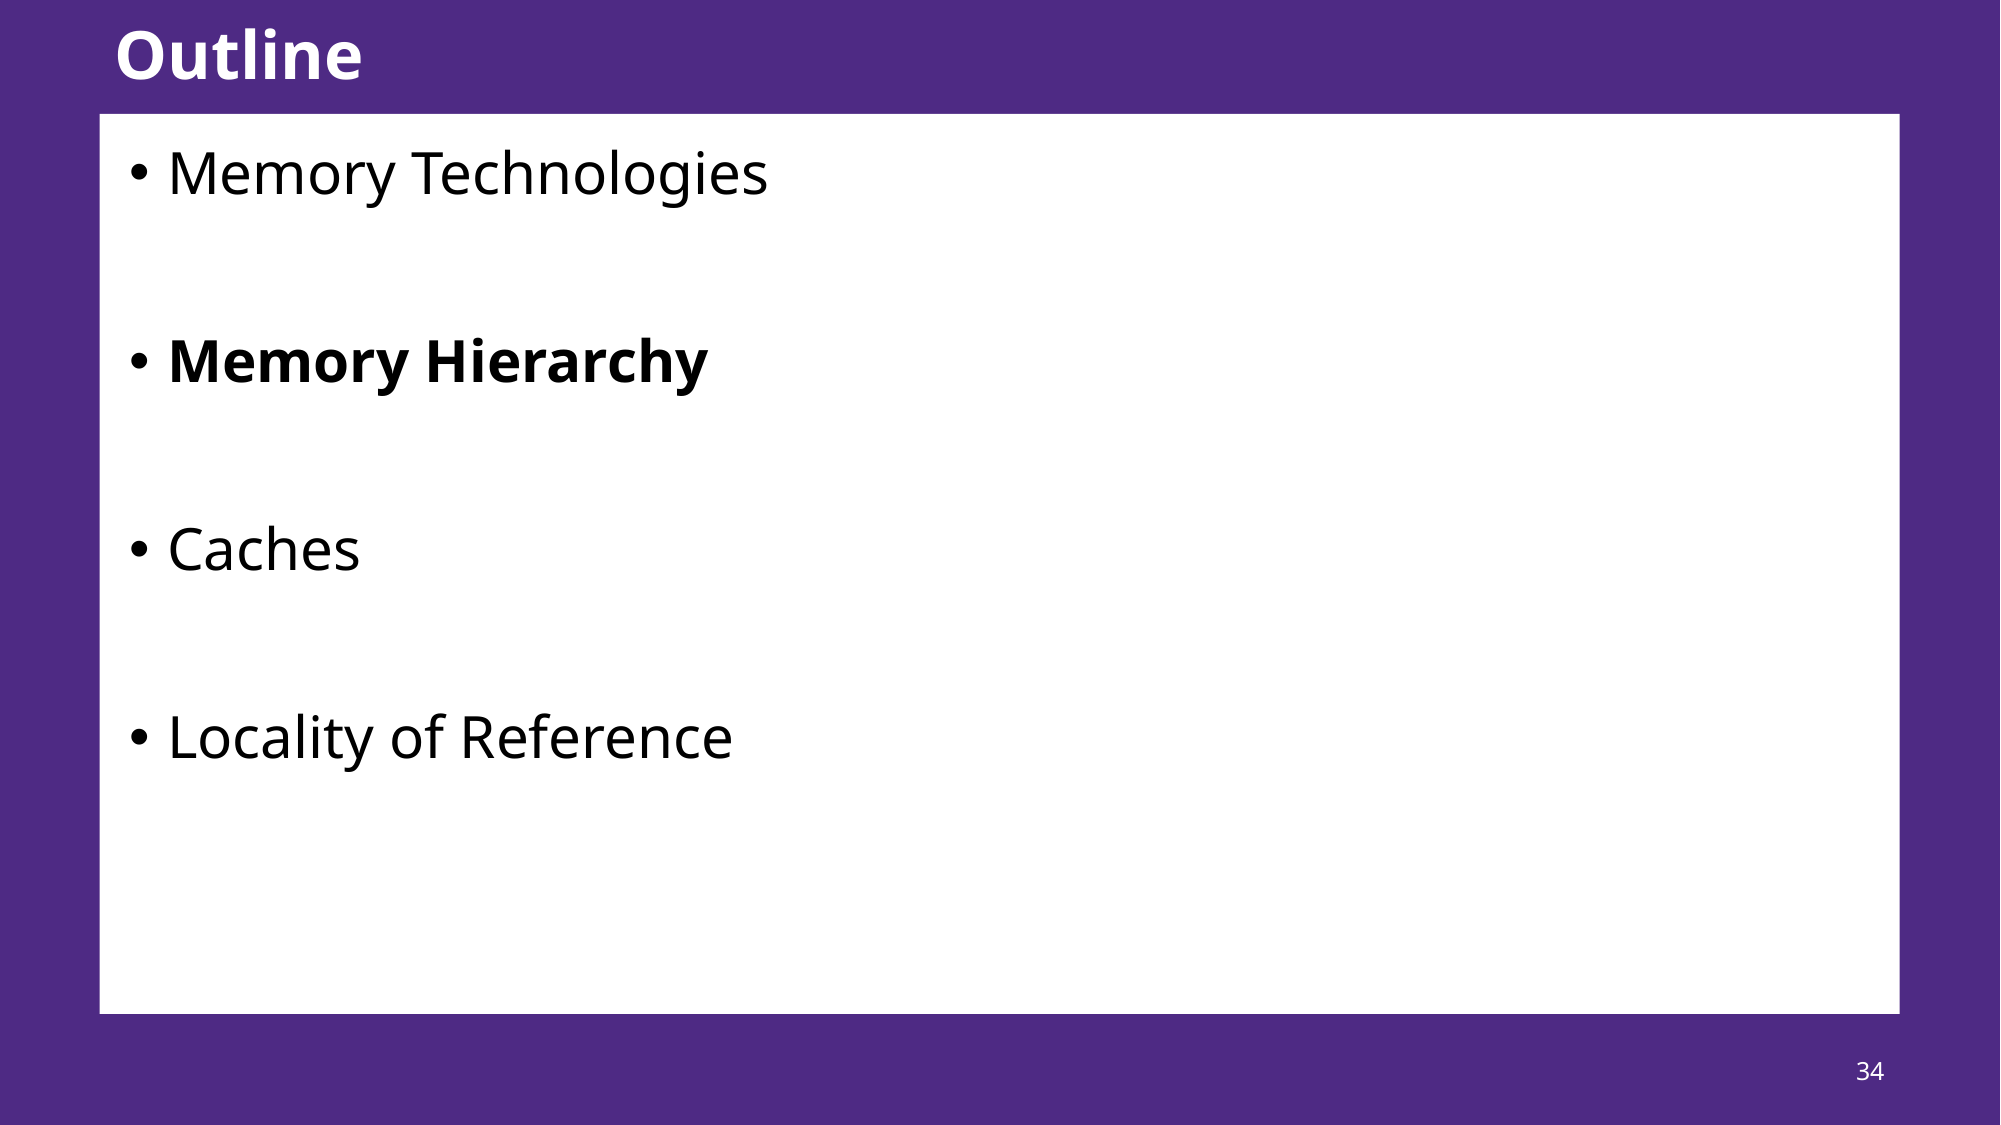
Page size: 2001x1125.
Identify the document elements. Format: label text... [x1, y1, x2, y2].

list Memory Technologies Memory Hierarchy Caches Locality of Reference [99, 114, 1900, 1014]
slide_number 34 [1749, 1042, 1900, 1103]
title Outline [99, 1, 1900, 114]
